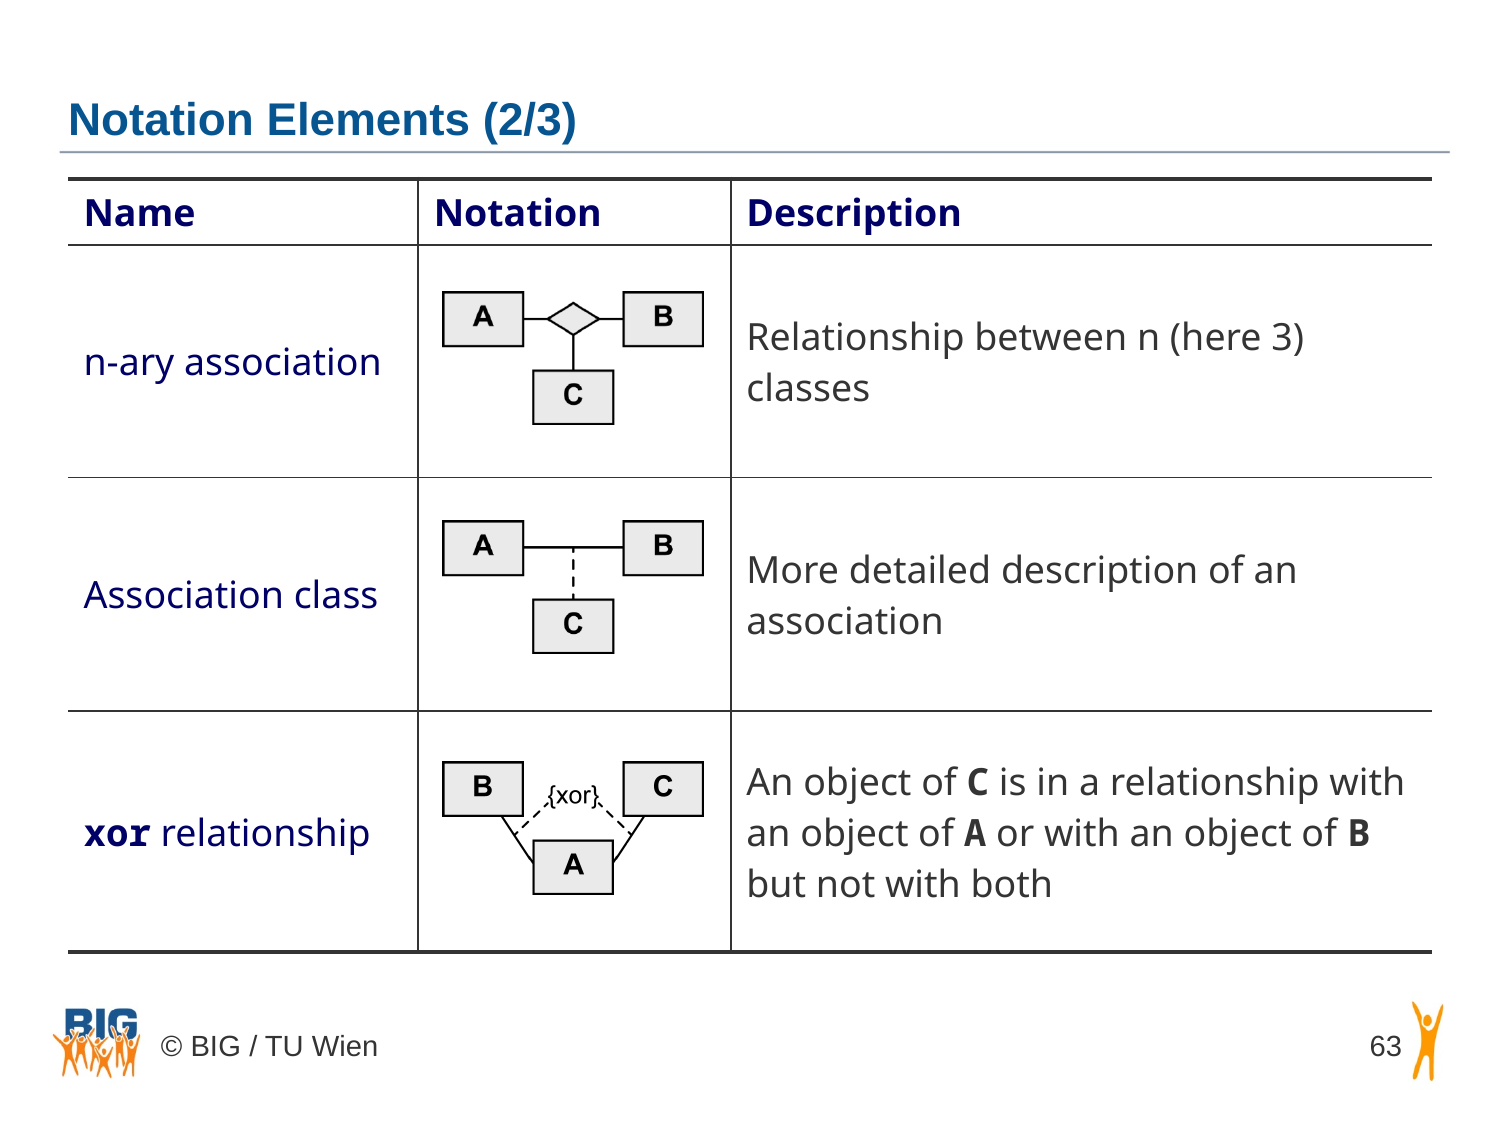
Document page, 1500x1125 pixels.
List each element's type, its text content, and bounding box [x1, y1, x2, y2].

table_header Notation [419, 181, 730, 244]
picture [442, 761, 704, 896]
table_cell [419, 246, 730, 477]
slide_number 63 [1241, 1019, 1418, 1095]
picture [0, 142, 1500, 163]
picture [442, 291, 704, 426]
picture [442, 520, 704, 655]
title Notation Elements (2/3) [52, 24, 1454, 153]
table_cell xor relationship [68, 712, 417, 950]
table_cell [419, 712, 730, 950]
table_header Description [732, 181, 1432, 244]
table_cell n-ary association [68, 246, 417, 477]
picture [1400, 991, 1494, 1125]
picture [6, 1000, 145, 1123]
table_header Name [68, 181, 417, 244]
table_cell [419, 478, 730, 710]
table_cell More detailed description of an association [732, 478, 1432, 710]
table_cell Relationship between n (here 3) classes [732, 246, 1432, 477]
table_cell Association class [68, 478, 417, 710]
table_cell An object of C is in a relationship with an object of A or with an object of B but not with both [732, 712, 1432, 950]
